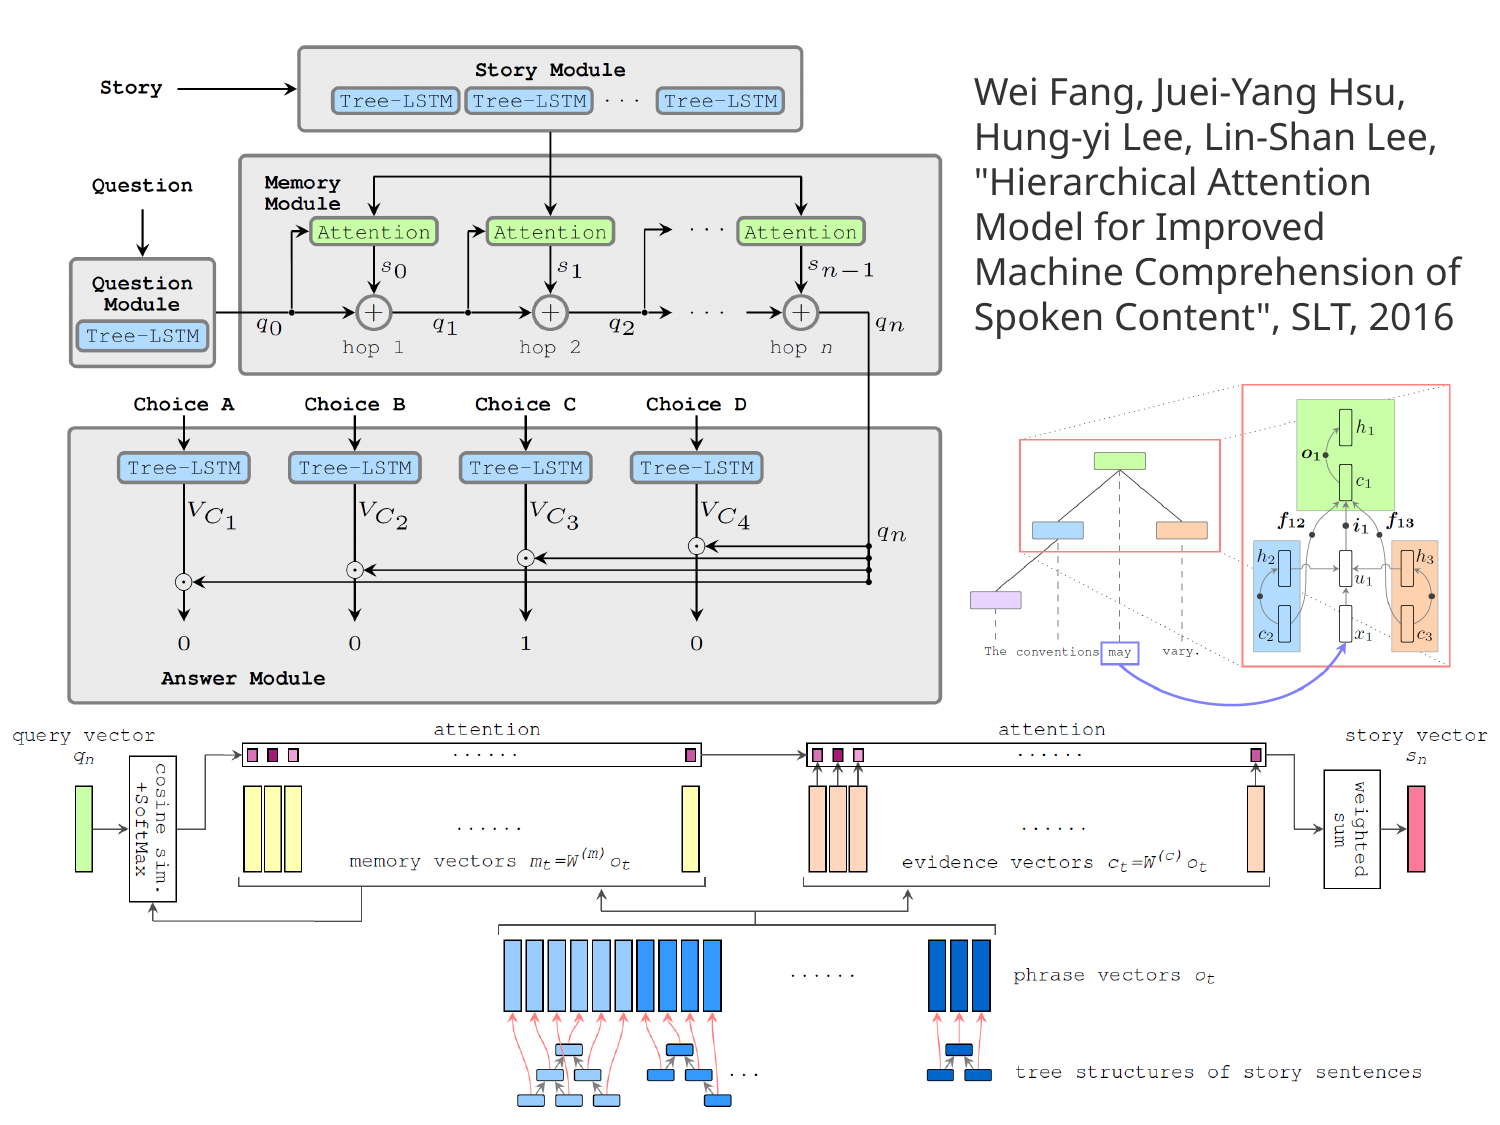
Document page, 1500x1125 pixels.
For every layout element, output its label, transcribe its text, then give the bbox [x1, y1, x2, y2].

text_box Wei Fang, Juei-Yang Hsu, Hung-yi Lee, Lin-Shan Lee, "Hierarchical Attention Model for Improved Machine Comprehension of Spoken Content", SLT, 2016 [959, 60, 1490, 346]
picture [0, 32, 1500, 1115]
